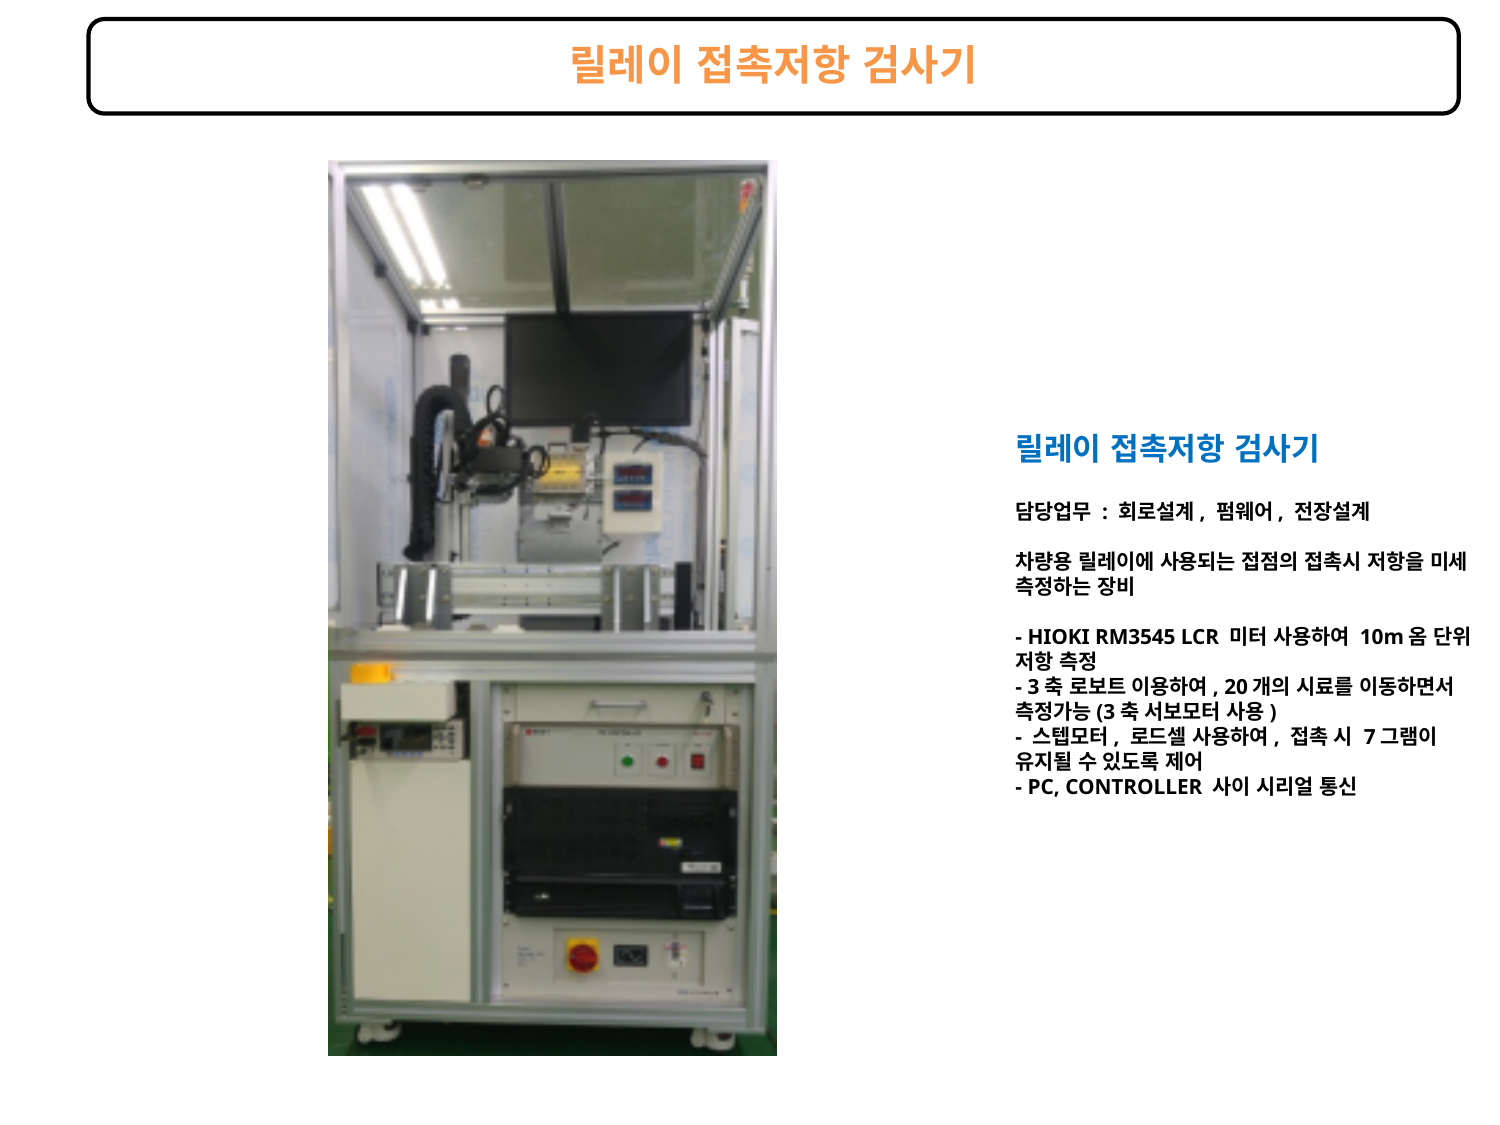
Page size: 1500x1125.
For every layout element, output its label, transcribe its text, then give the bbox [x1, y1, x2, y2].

text_box 릴레이 접촉저항 검사기 [76, 30, 1471, 96]
text_box [86, 96, 1461, 116]
text_box [87, 16, 1461, 30]
picture [327, 160, 778, 1056]
text_box 담당업무 : 회로설계, 펌웨어, 전장설계 차량용 릴레이에 사용되는 접점의 접촉시 저항을 미세 측정하는 장비 - HIOKI RM3545 LCR 미터 사용하여 10m옴 단위 저항 측정 - 3축 로보트 이용하여, 20개의 시료를 이동하면서 측정가능(3축 서보모터 사용) - 스텝모터, 로드셀 사용하여, 접촉 시 7그램이 유지될 수 있도록 제어 - PC, CONTROLLER 사이 시리얼 통신 [1000, 491, 1495, 832]
text_box 릴레이 접촉저항 검사기 [1000, 422, 1441, 475]
